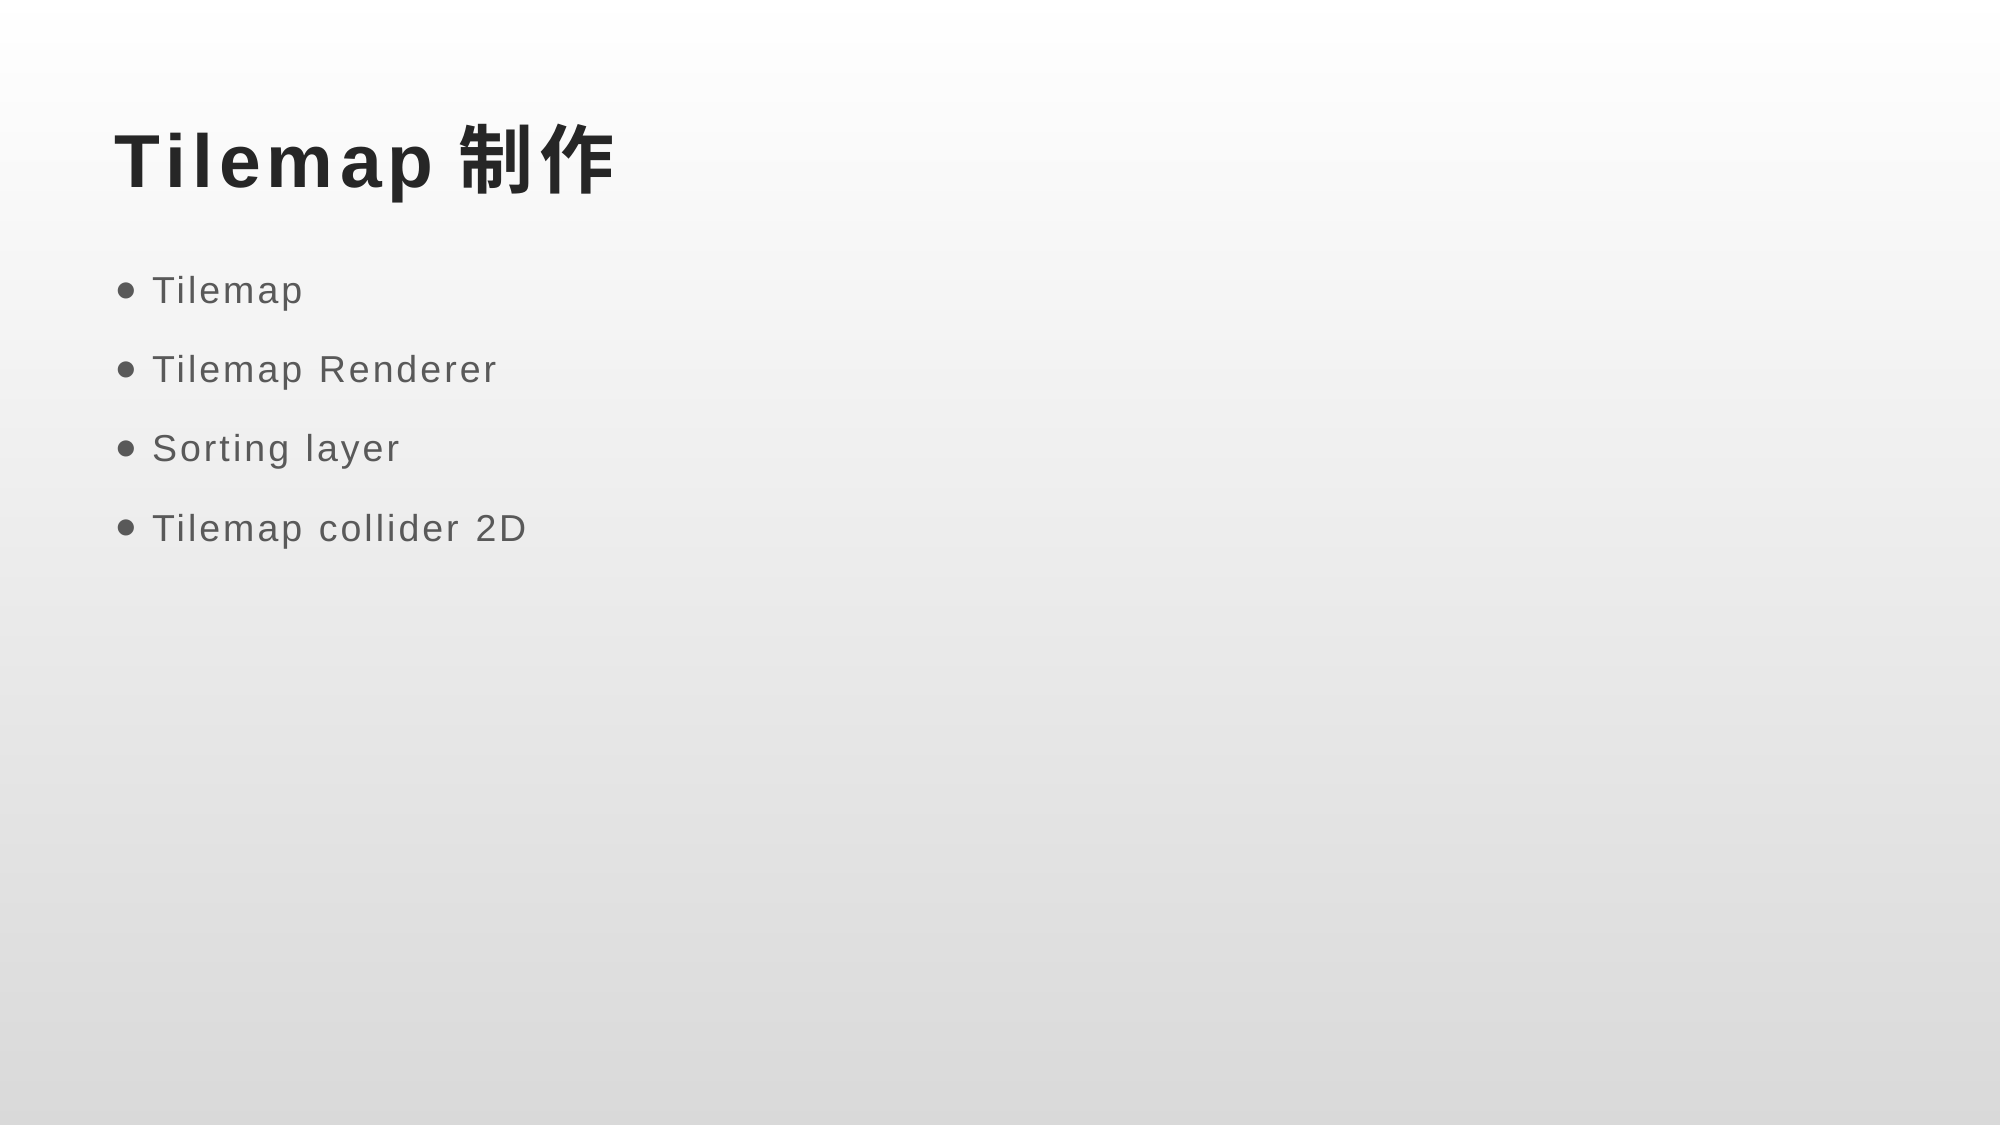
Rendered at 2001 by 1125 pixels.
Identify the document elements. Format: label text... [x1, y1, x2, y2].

title Tilemap制作 [99, 99, 1900, 216]
list Tilemap Tilemap Renderer Sorting layer Tilemap collider 2D [99, 244, 1900, 1026]
